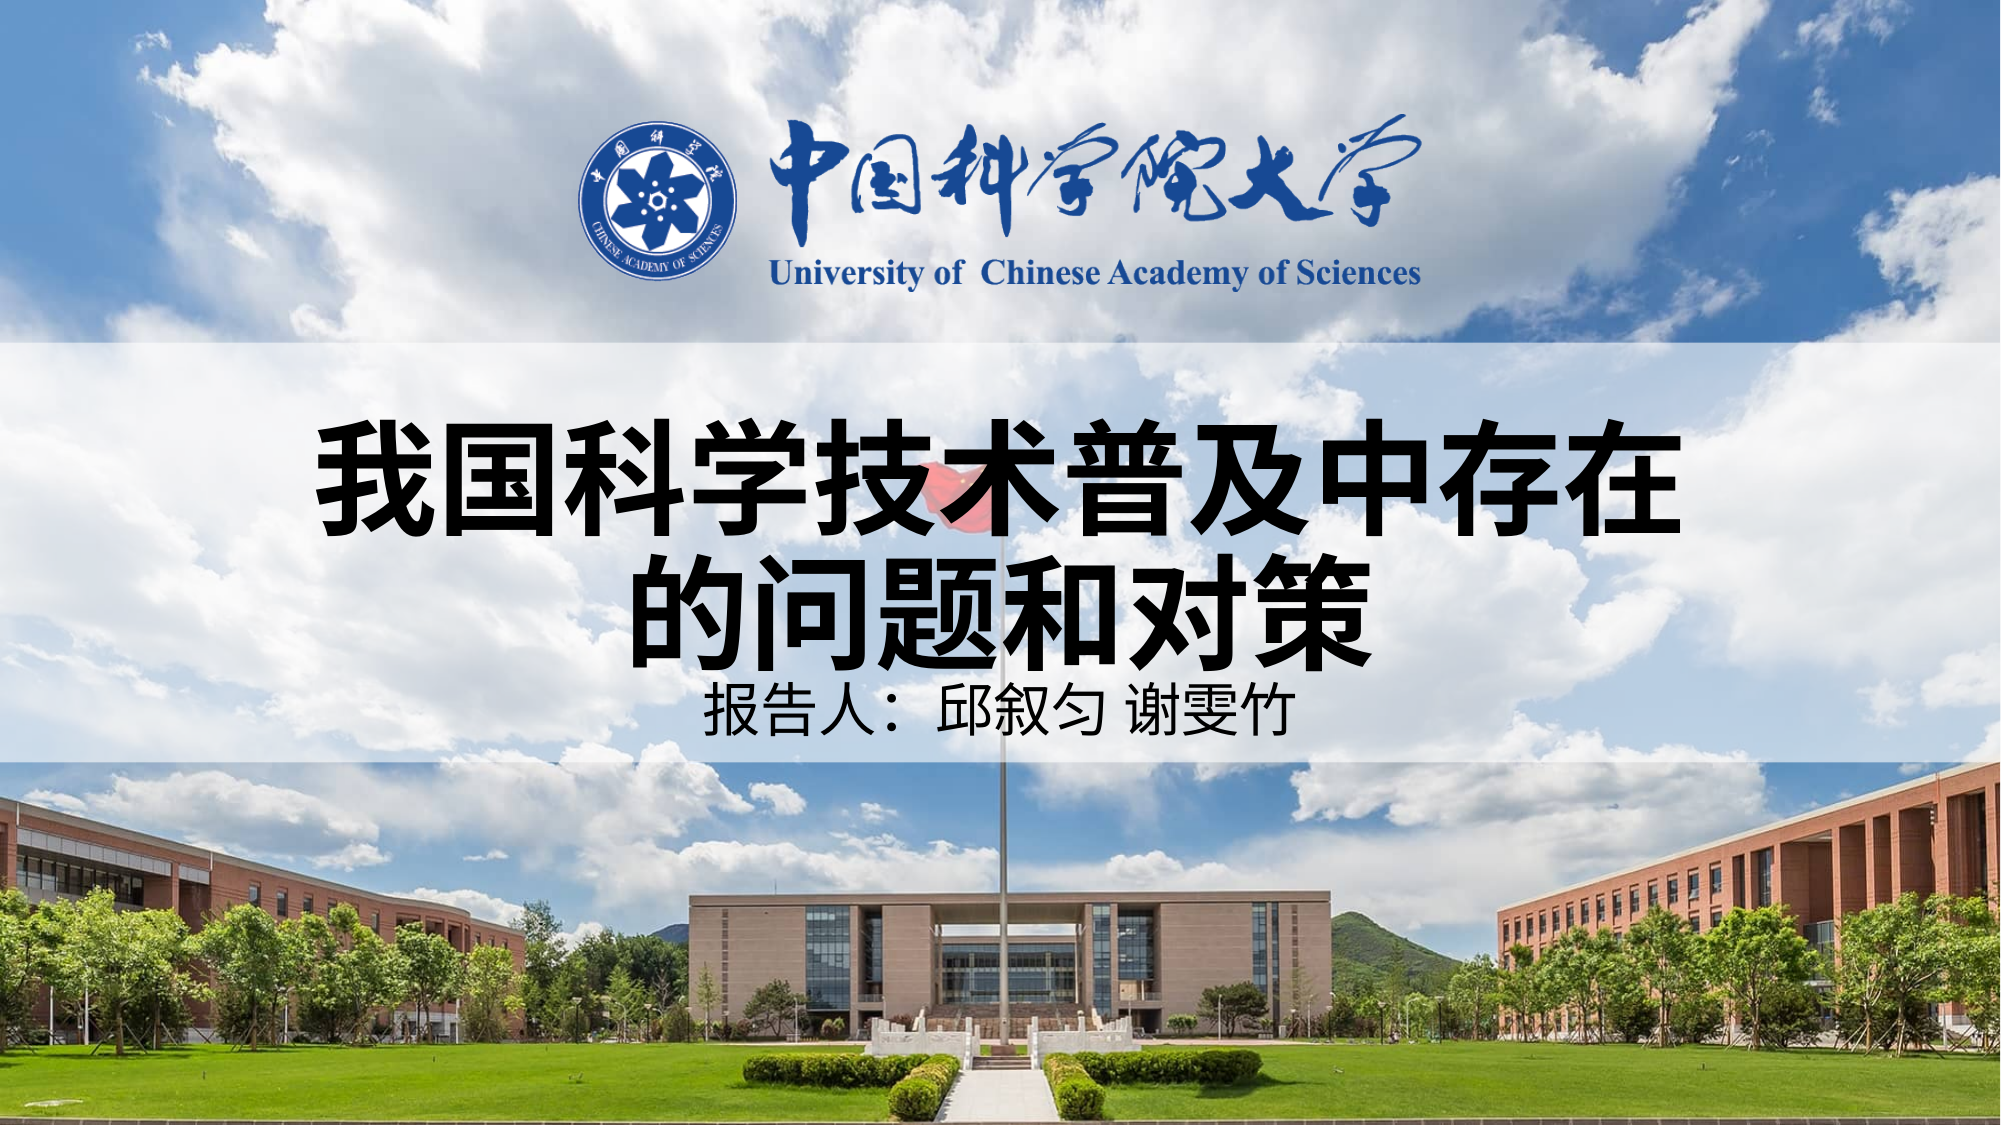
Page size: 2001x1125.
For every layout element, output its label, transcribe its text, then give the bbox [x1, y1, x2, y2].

title 我国科学技术普及中存在的问题和对策 [249, 368, 1750, 674]
text_box [0, 341, 2000, 763]
picture [0, 0, 2001, 1125]
subtitle 报告人：邱叙匀 谢雯竹 [249, 674, 1750, 998]
